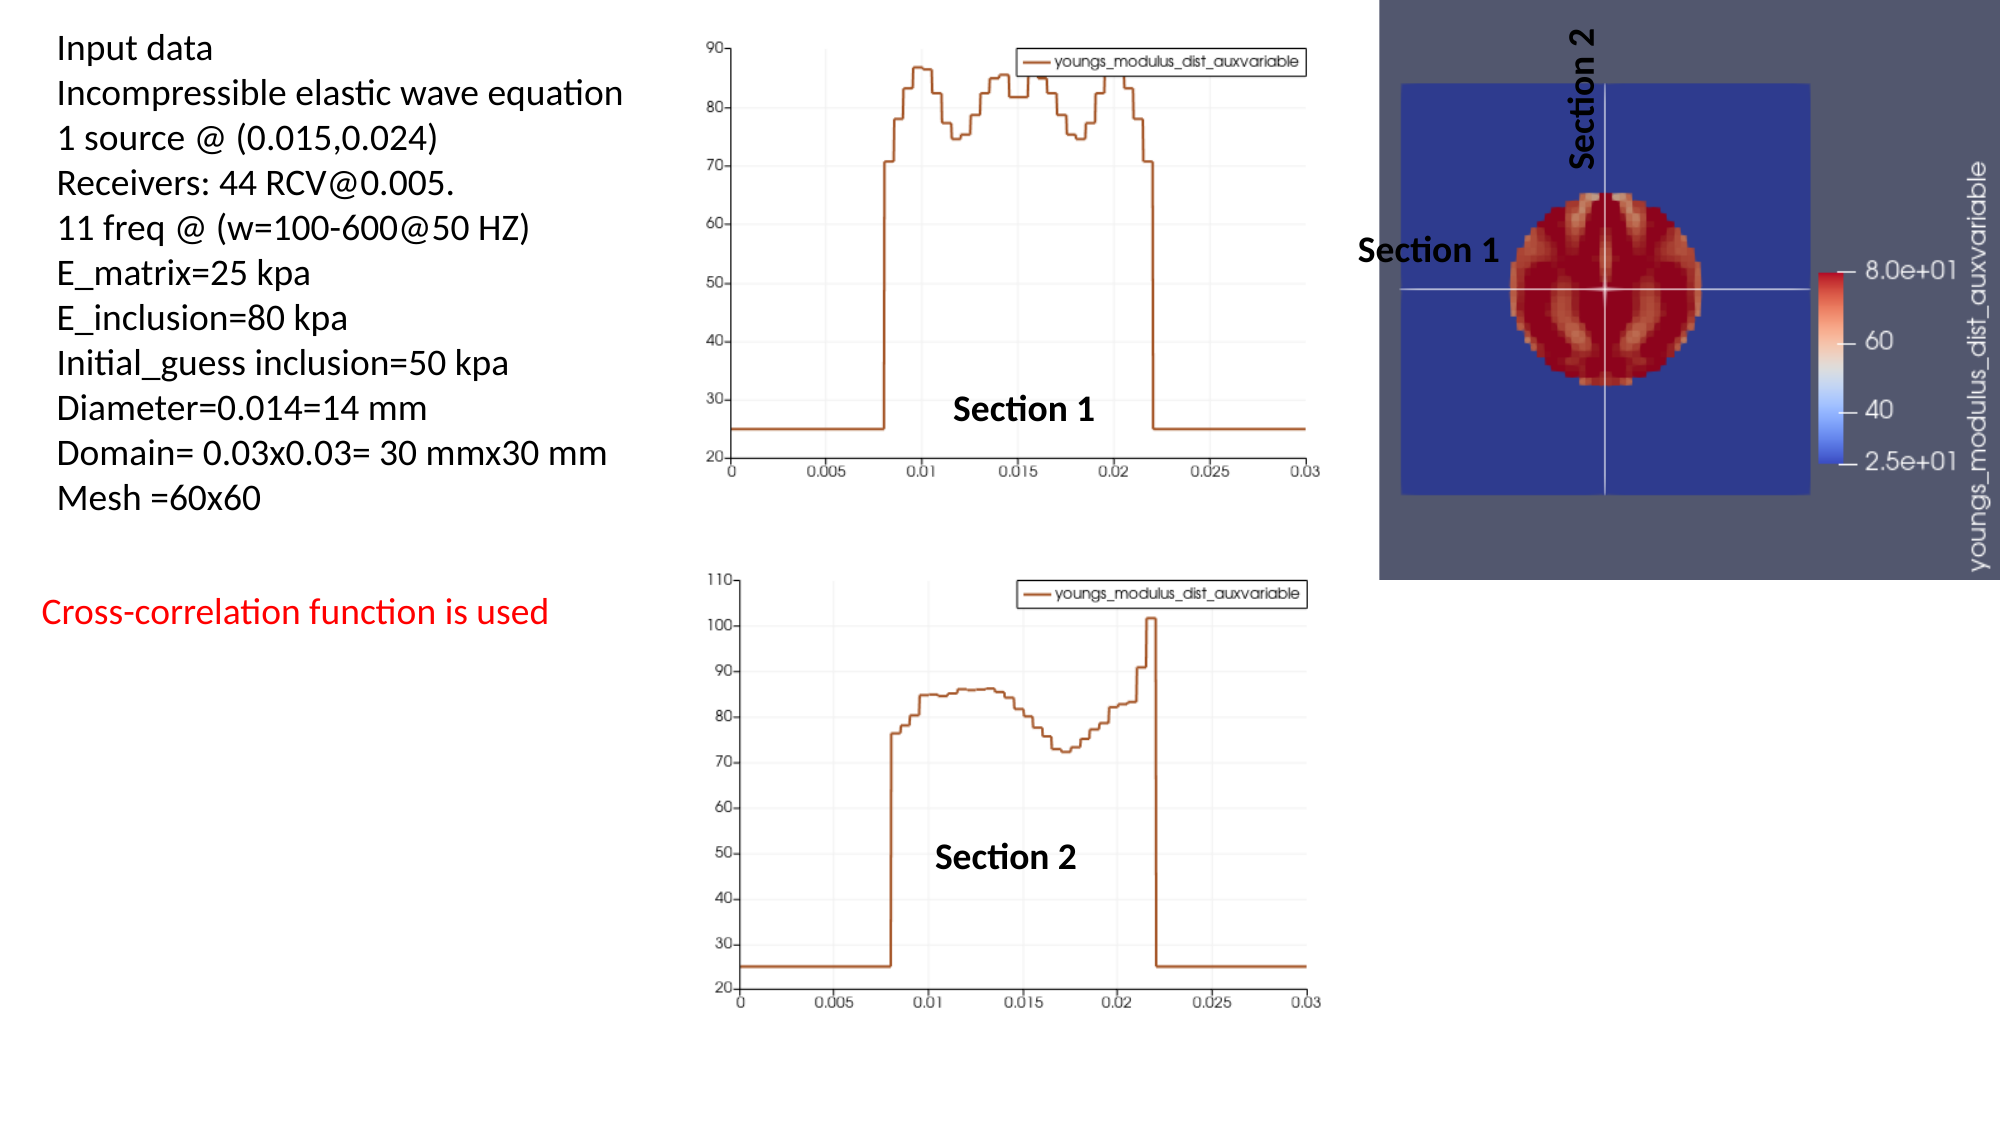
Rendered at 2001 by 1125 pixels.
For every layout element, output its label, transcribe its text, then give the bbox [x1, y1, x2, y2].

picture [695, 555, 1332, 1023]
picture [1379, 0, 2000, 580]
picture [695, 24, 1331, 492]
text_box Cross-correlation function is used [26, 579, 695, 640]
text_box Section 1 [1343, 217, 1379, 278]
text_box Input data Incompressible elastic wave equation 1 source @ (0.015,0.024) Receivers: 44 RCV@0.005. 11 freq @ (w=100-600@50 HZ) E_matrix=25 kpa E_inclusion=80 kpa Initial_guess inclusion=50 kpa Diameter=0.014=14 mm Domain= 0.03x0.03= 30 mmx30 mm Mesh =60x60 [41, 15, 756, 571]
